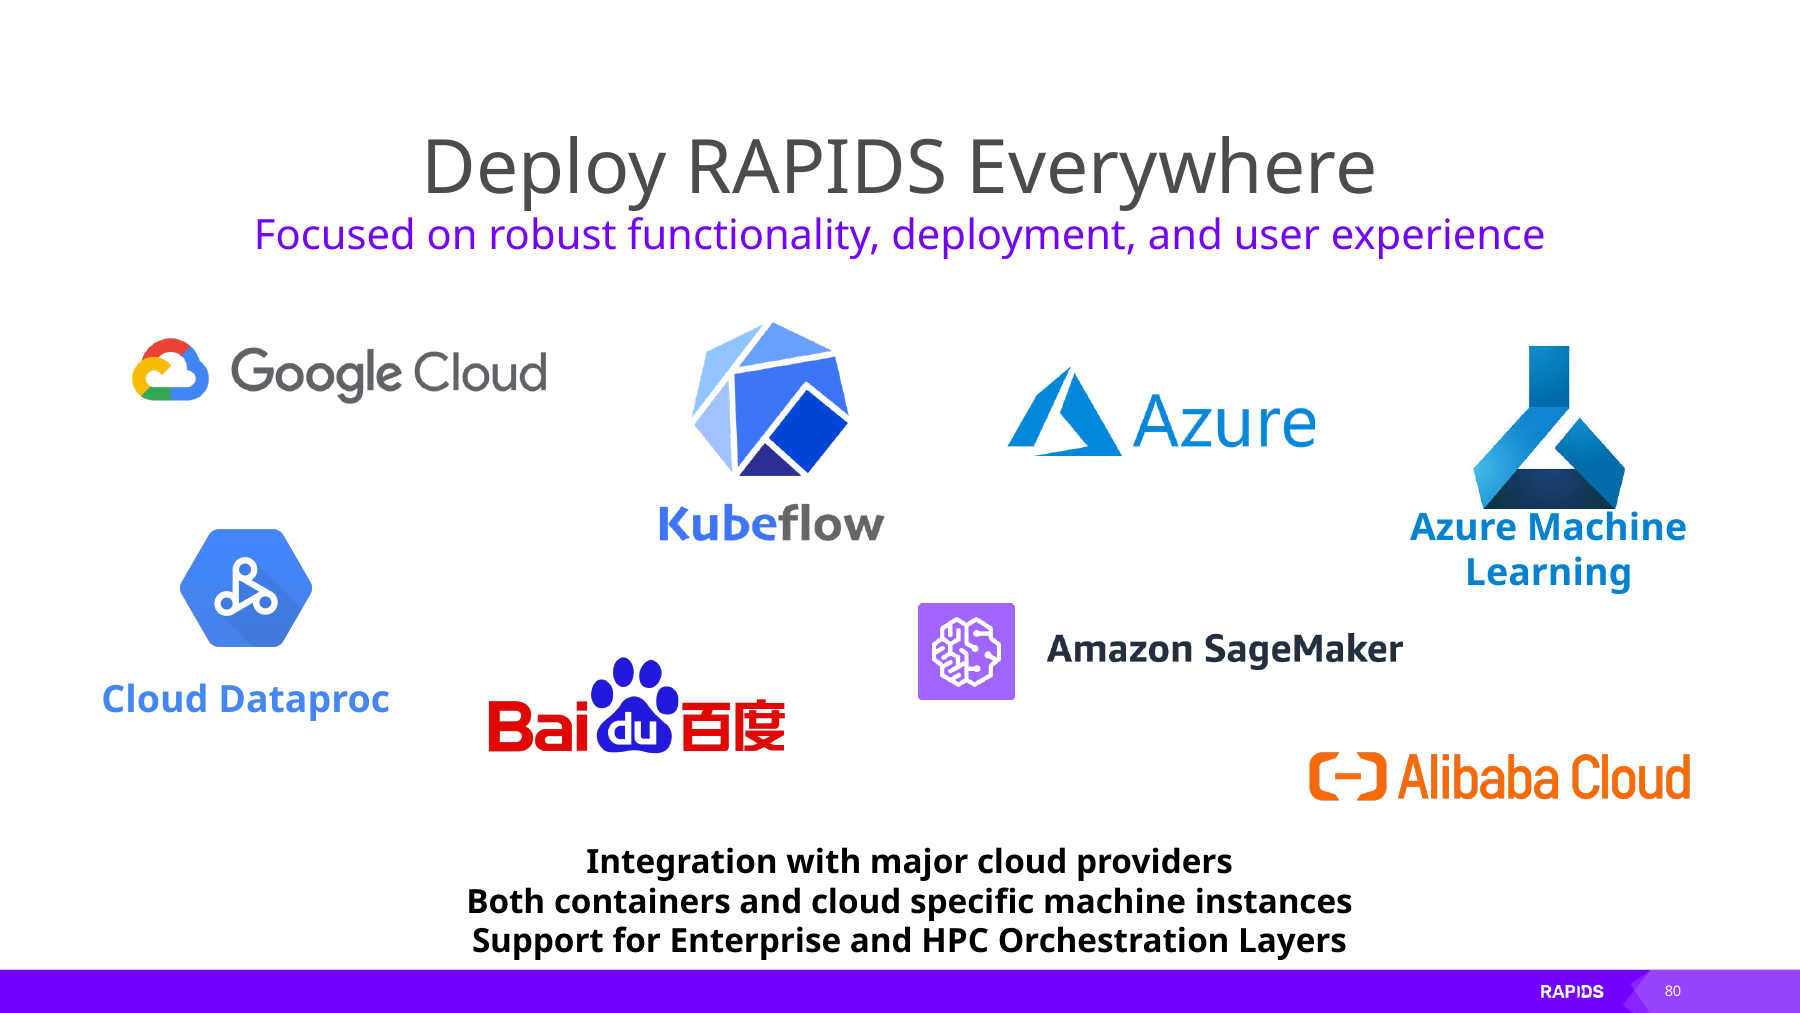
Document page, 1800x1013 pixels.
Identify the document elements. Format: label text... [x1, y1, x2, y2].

title Deploy RAPIDS Everywhere [81, 120, 1719, 206]
list Focused on robust functionality, deployment, and user experience [81, 206, 1719, 293]
text_box Integration with major cloud providers Both containers and cloud specific machine instances Support for Enterprise and HPC Orchestration Layers [413, 831, 1407, 1008]
picture [0, 0, 1800, 1013]
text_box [1306, 346, 1792, 588]
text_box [81, 522, 411, 743]
